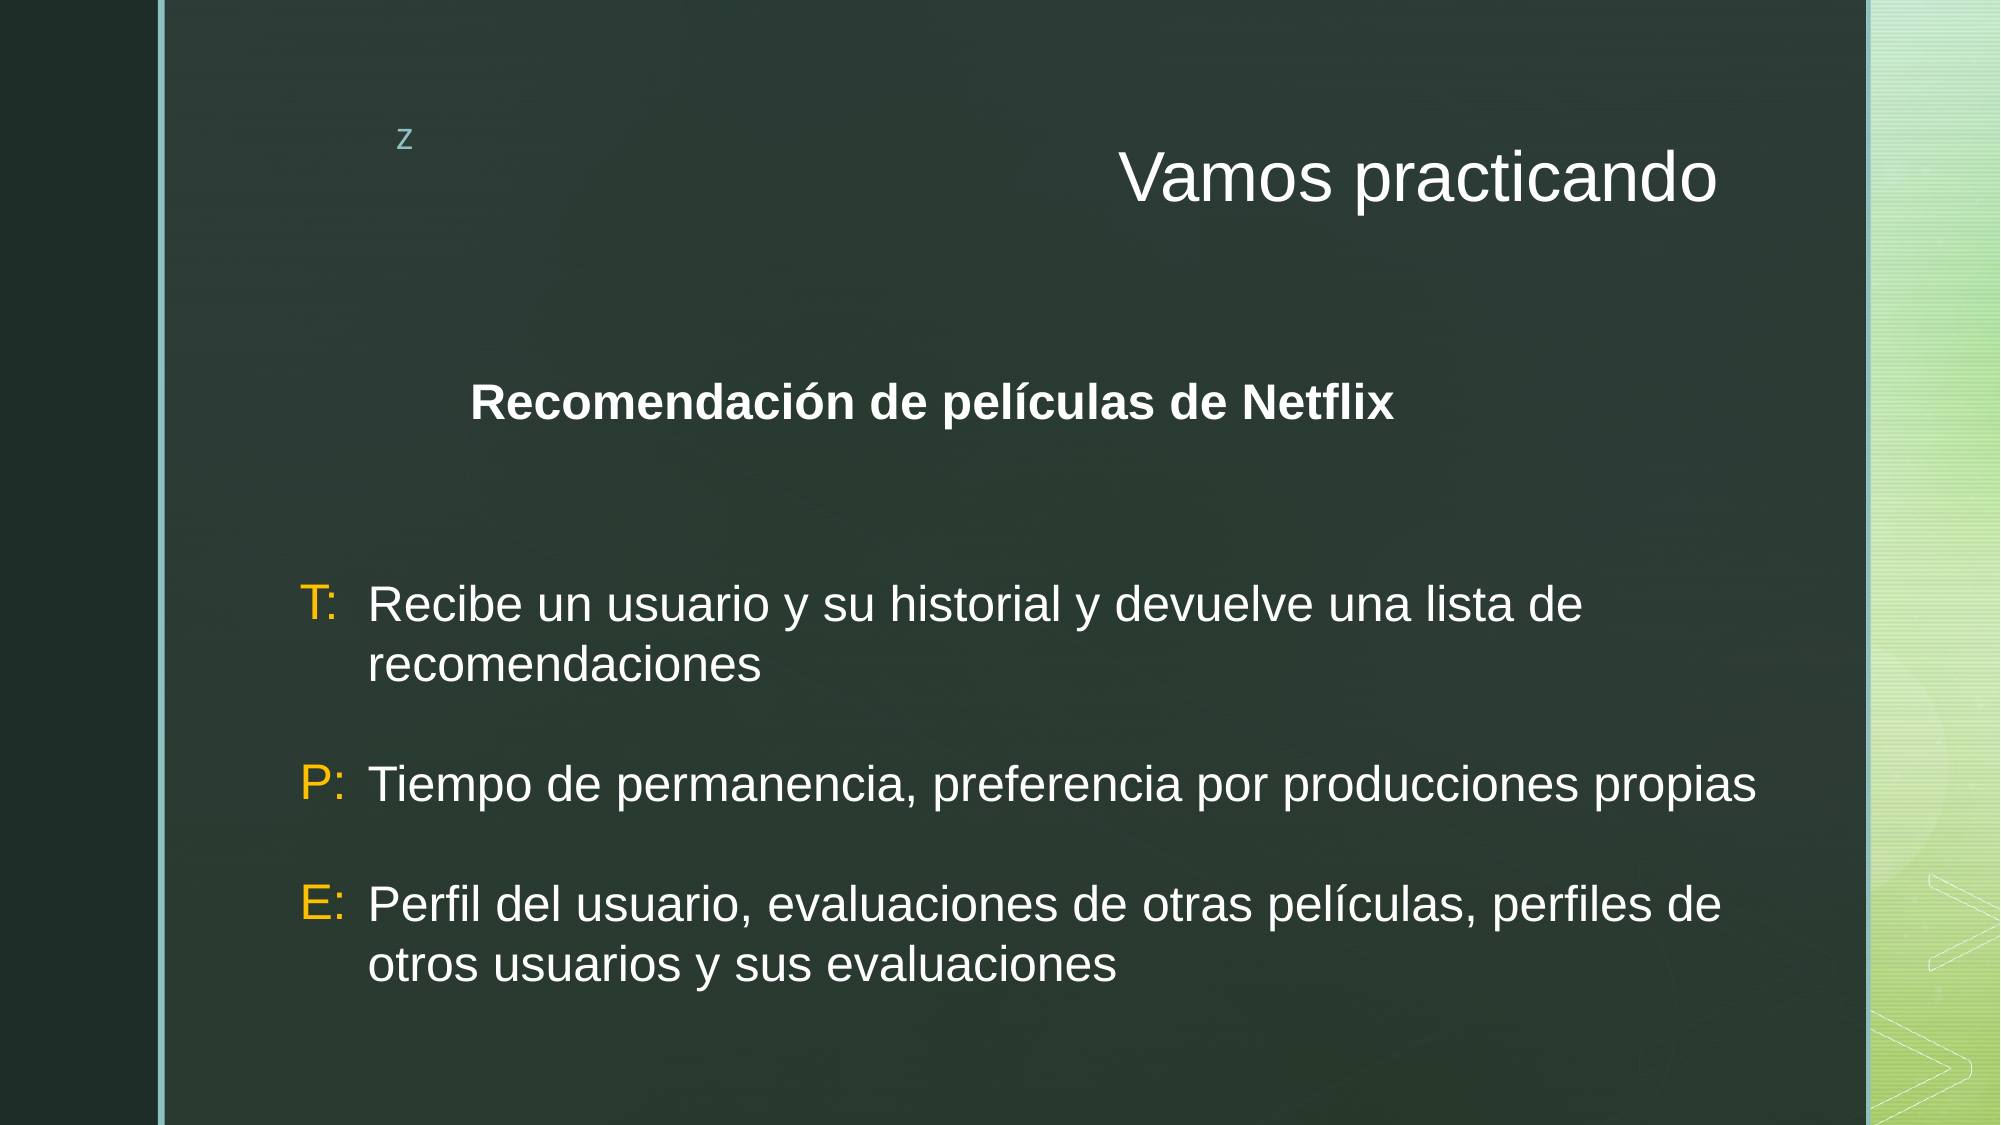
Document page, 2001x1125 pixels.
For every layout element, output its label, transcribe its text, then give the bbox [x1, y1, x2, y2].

text_box Recibe un usuario y su historial y devuelve una lista de recomendaciones Tiempo de permanencia, preferencia por producciones propias Perfil del usuario, evaluaciones de otras películas, perfiles de otros usuarios y sus evaluaciones [352, 564, 1787, 1000]
text_box T: P: E: [284, 562, 376, 938]
title Vamos practicando [428, 132, 1734, 310]
list Recomendación de películas de Netflix [454, 336, 1734, 450]
picture [1871, 0, 2001, 1125]
